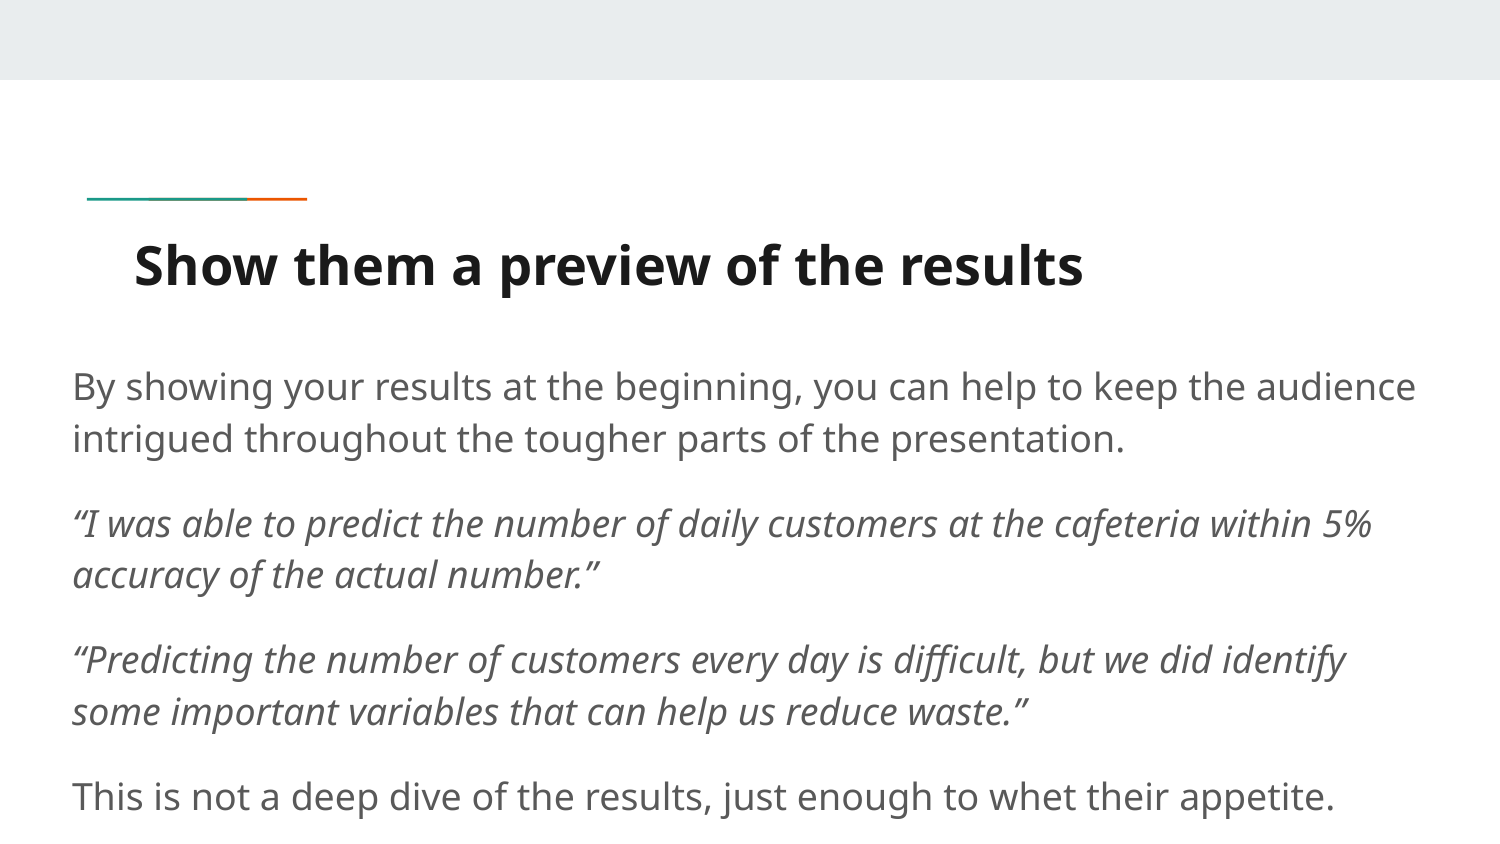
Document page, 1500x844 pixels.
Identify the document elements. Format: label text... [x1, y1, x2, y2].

title Show them a preview of the results [119, 216, 1381, 305]
list By showing your results at the beginning, you can help to keep the audience intrigued throughout the tougher parts of the presentation. “I was able to predict the number of daily customers at the cafeteria within 5% accuracy of the actual number.” “Predicting the number of customers every day is difficult, but we did identify some important variables that can help us reduce waste.” This is not a deep dive of the results, just enough to whet their appetite. [56, 341, 1458, 712]
